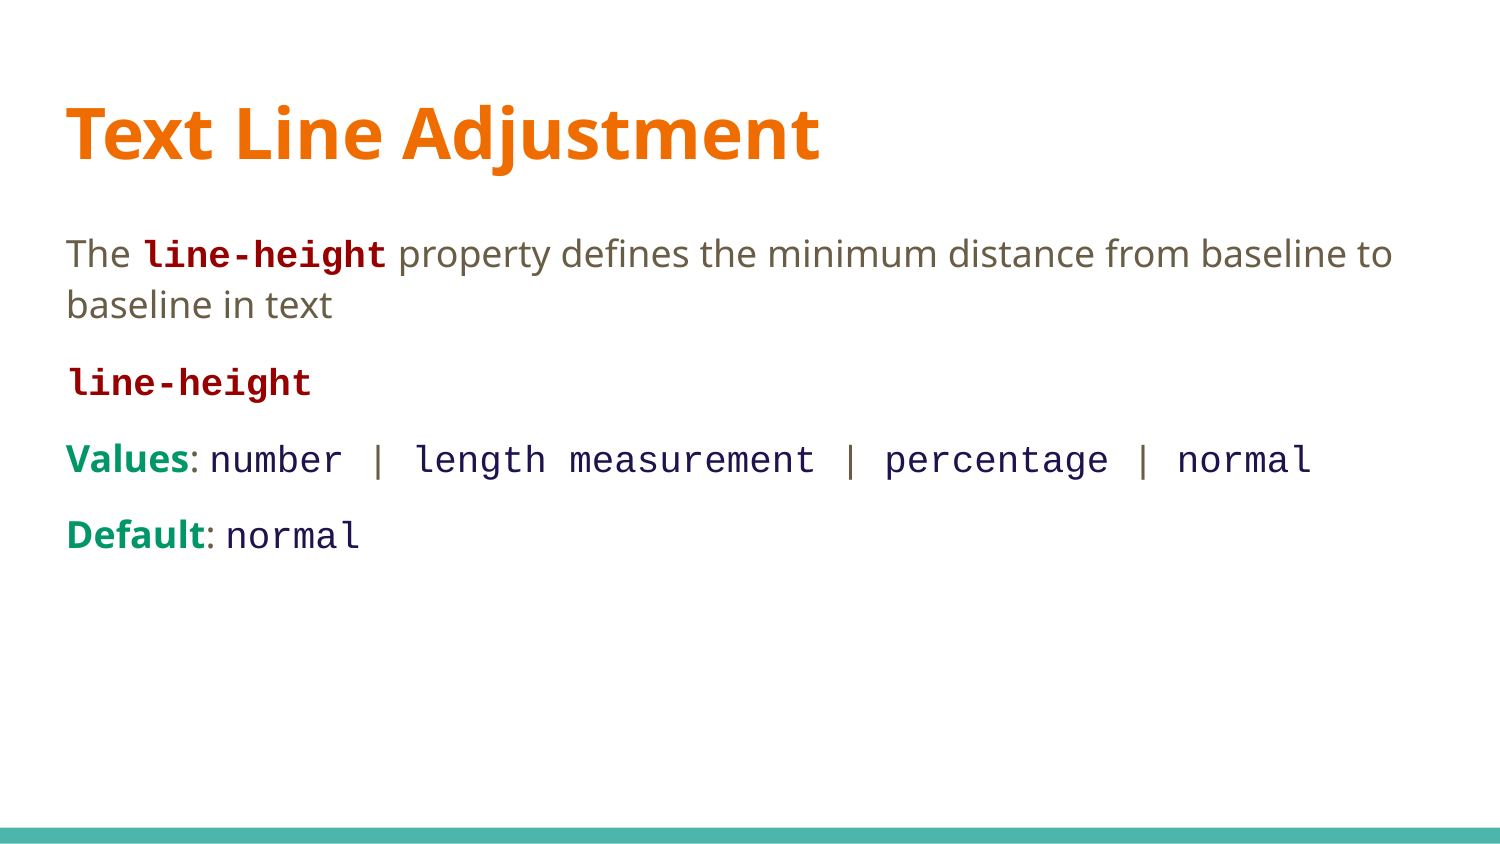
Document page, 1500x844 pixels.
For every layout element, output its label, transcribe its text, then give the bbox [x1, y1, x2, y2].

text_box The line-height property defines the minimum distance from baseline to baseline in text line-height Values: number | length measurement | percentage | normal Default: normal [51, 207, 1449, 750]
text_box Text Line Adjustment [51, 72, 1449, 189]
